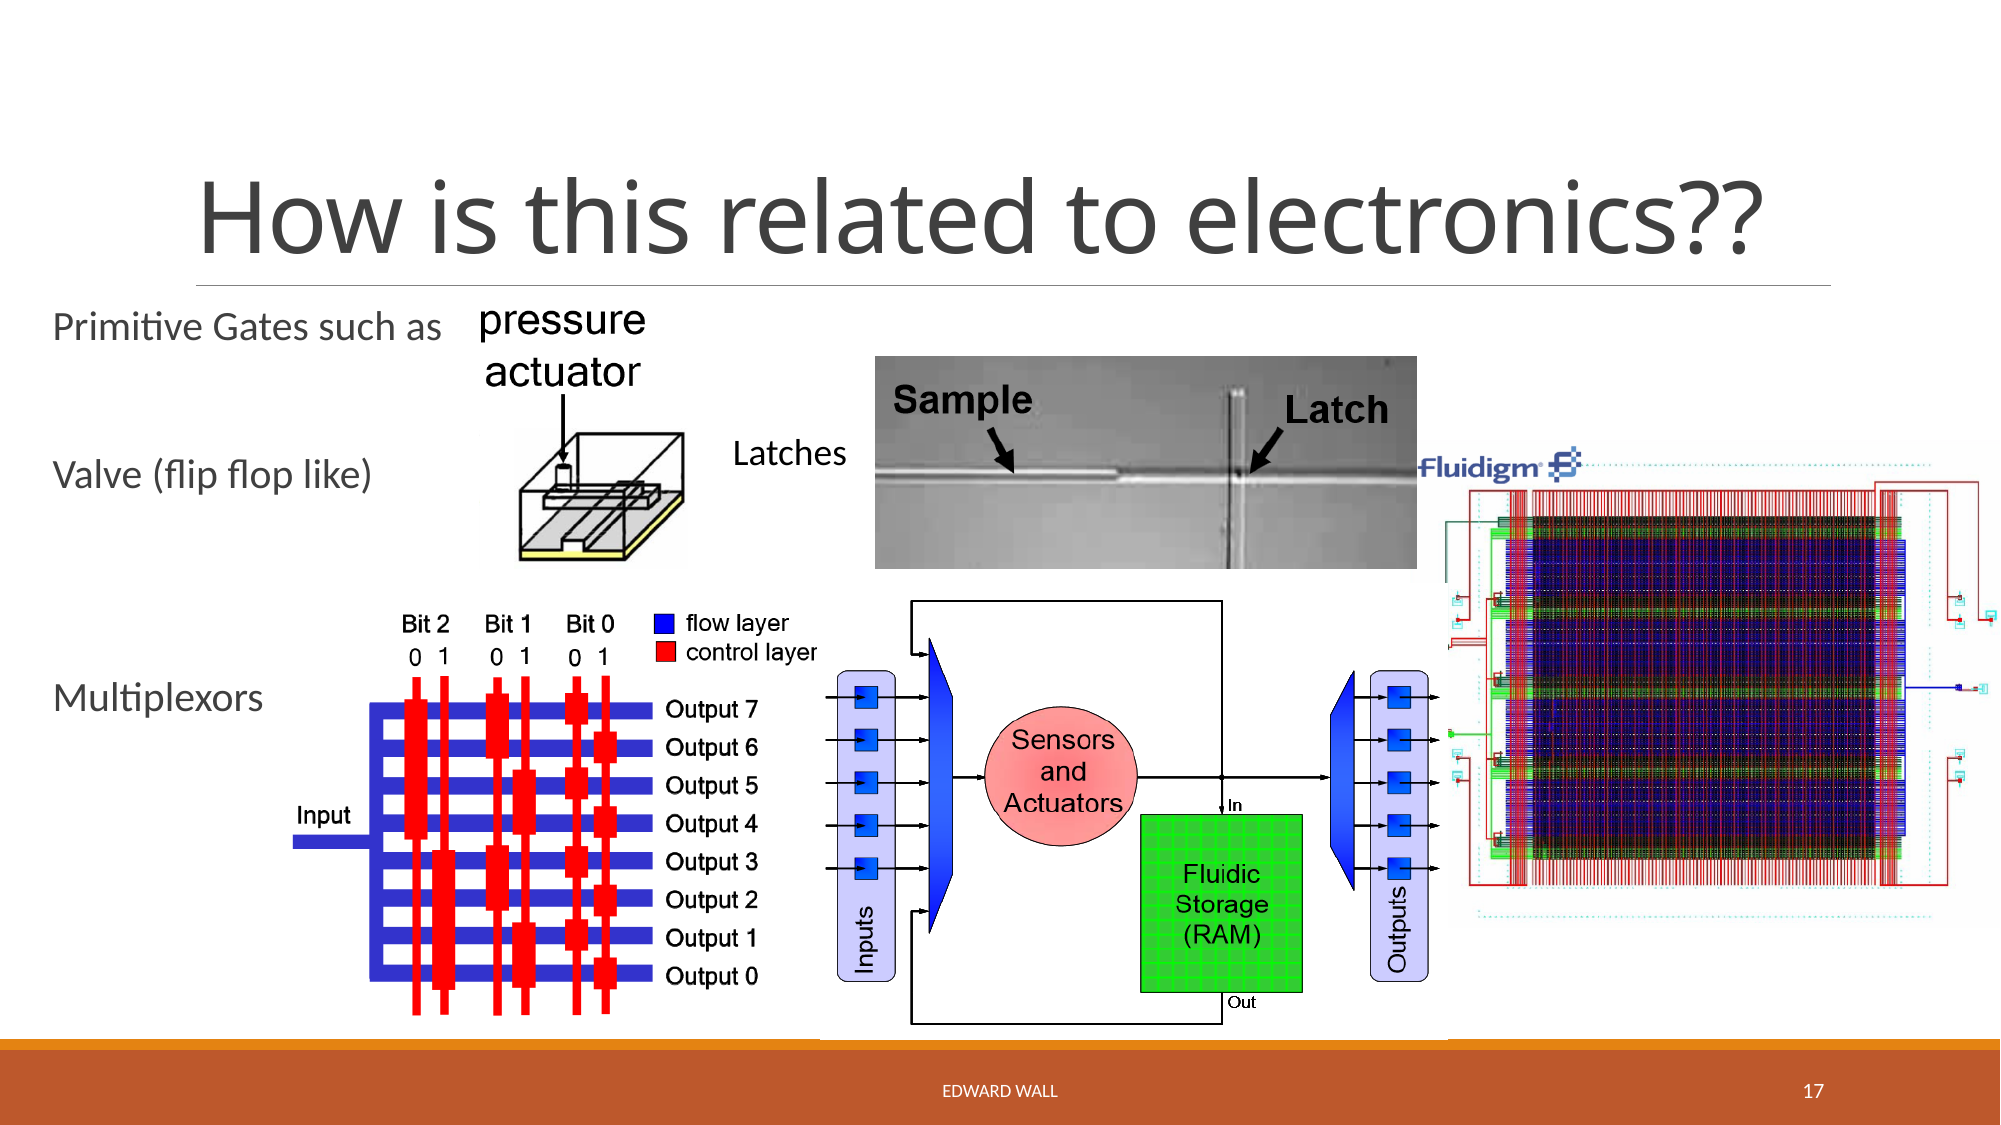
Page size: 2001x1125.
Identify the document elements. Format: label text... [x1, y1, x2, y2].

list Primitive Gates such as Valve (flip flop like) Multiplexors [37, 296, 1097, 988]
title How is this related to electronics?? [180, 111, 1830, 282]
slide_number 17 [1624, 1059, 1840, 1120]
picture [287, 605, 818, 1018]
picture [819, 355, 2000, 1040]
picture [478, 303, 689, 570]
text_box Latches [718, 420, 871, 481]
footer Edward Wall [604, 1059, 1396, 1120]
